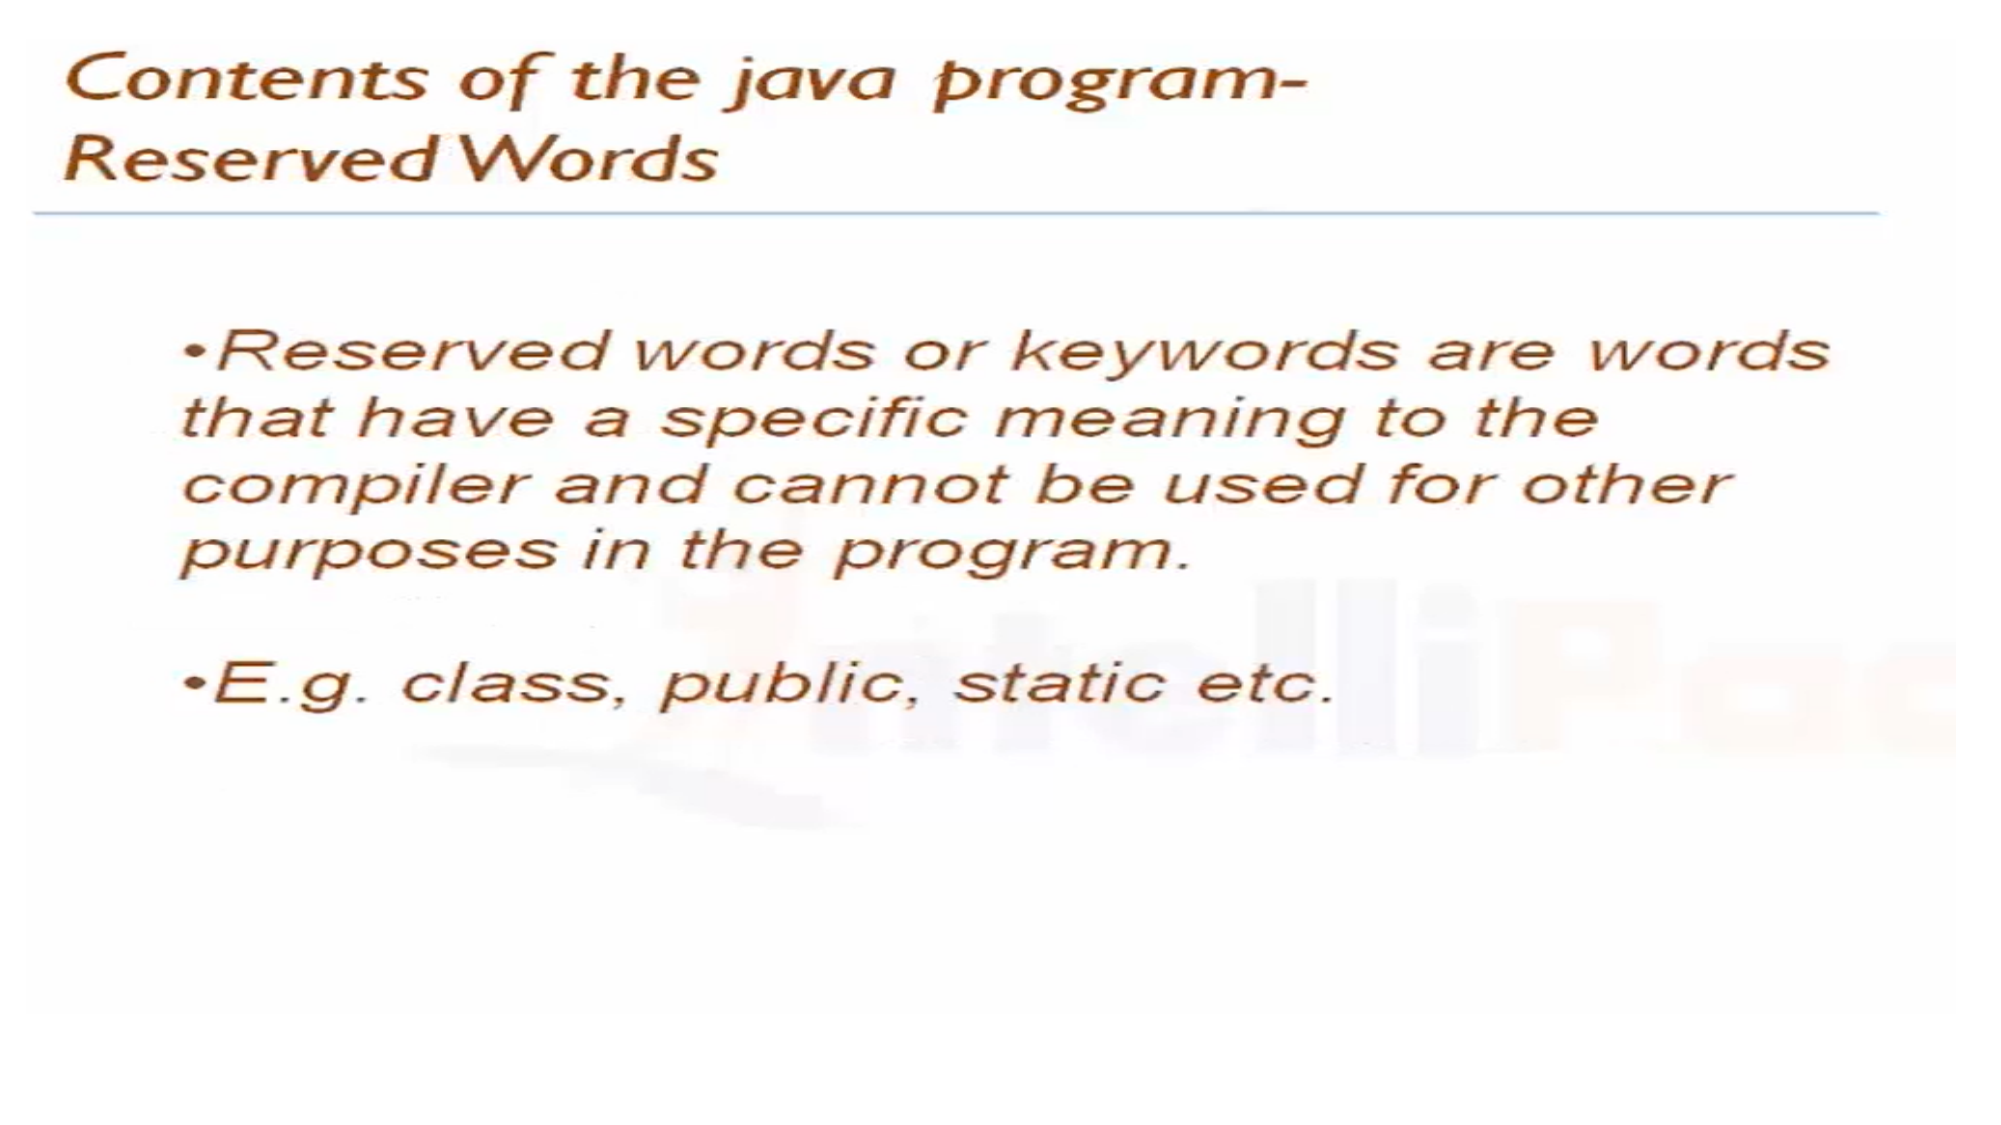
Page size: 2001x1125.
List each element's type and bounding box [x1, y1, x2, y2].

list [26, 39, 1956, 1014]
